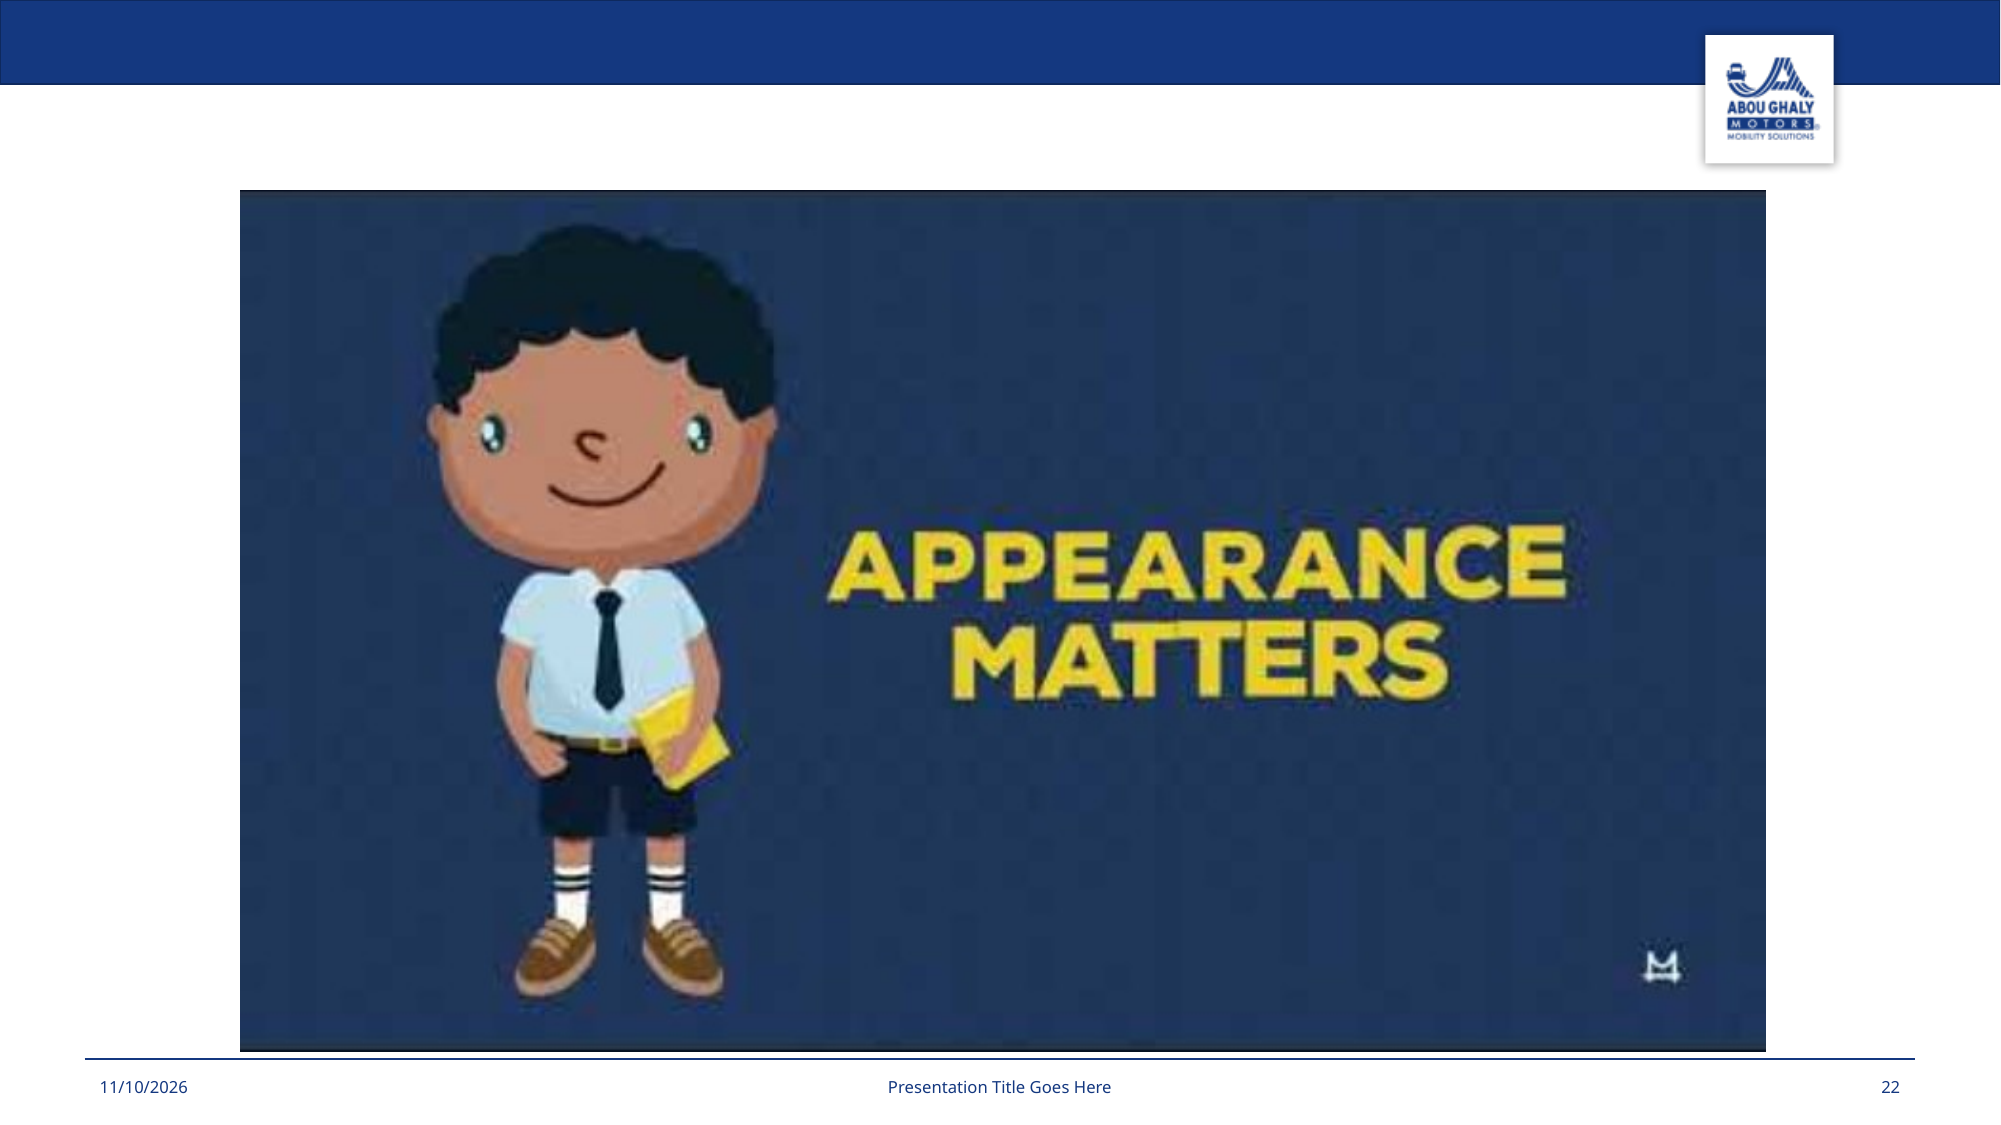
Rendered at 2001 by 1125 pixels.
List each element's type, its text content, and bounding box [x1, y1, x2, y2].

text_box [239, 189, 1767, 1053]
picture [1692, 42, 1856, 159]
slide_number 22 [1324, 1075, 1916, 1103]
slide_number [84, 1075, 676, 1103]
footer Presentation Title Goes Here [704, 1075, 1296, 1103]
